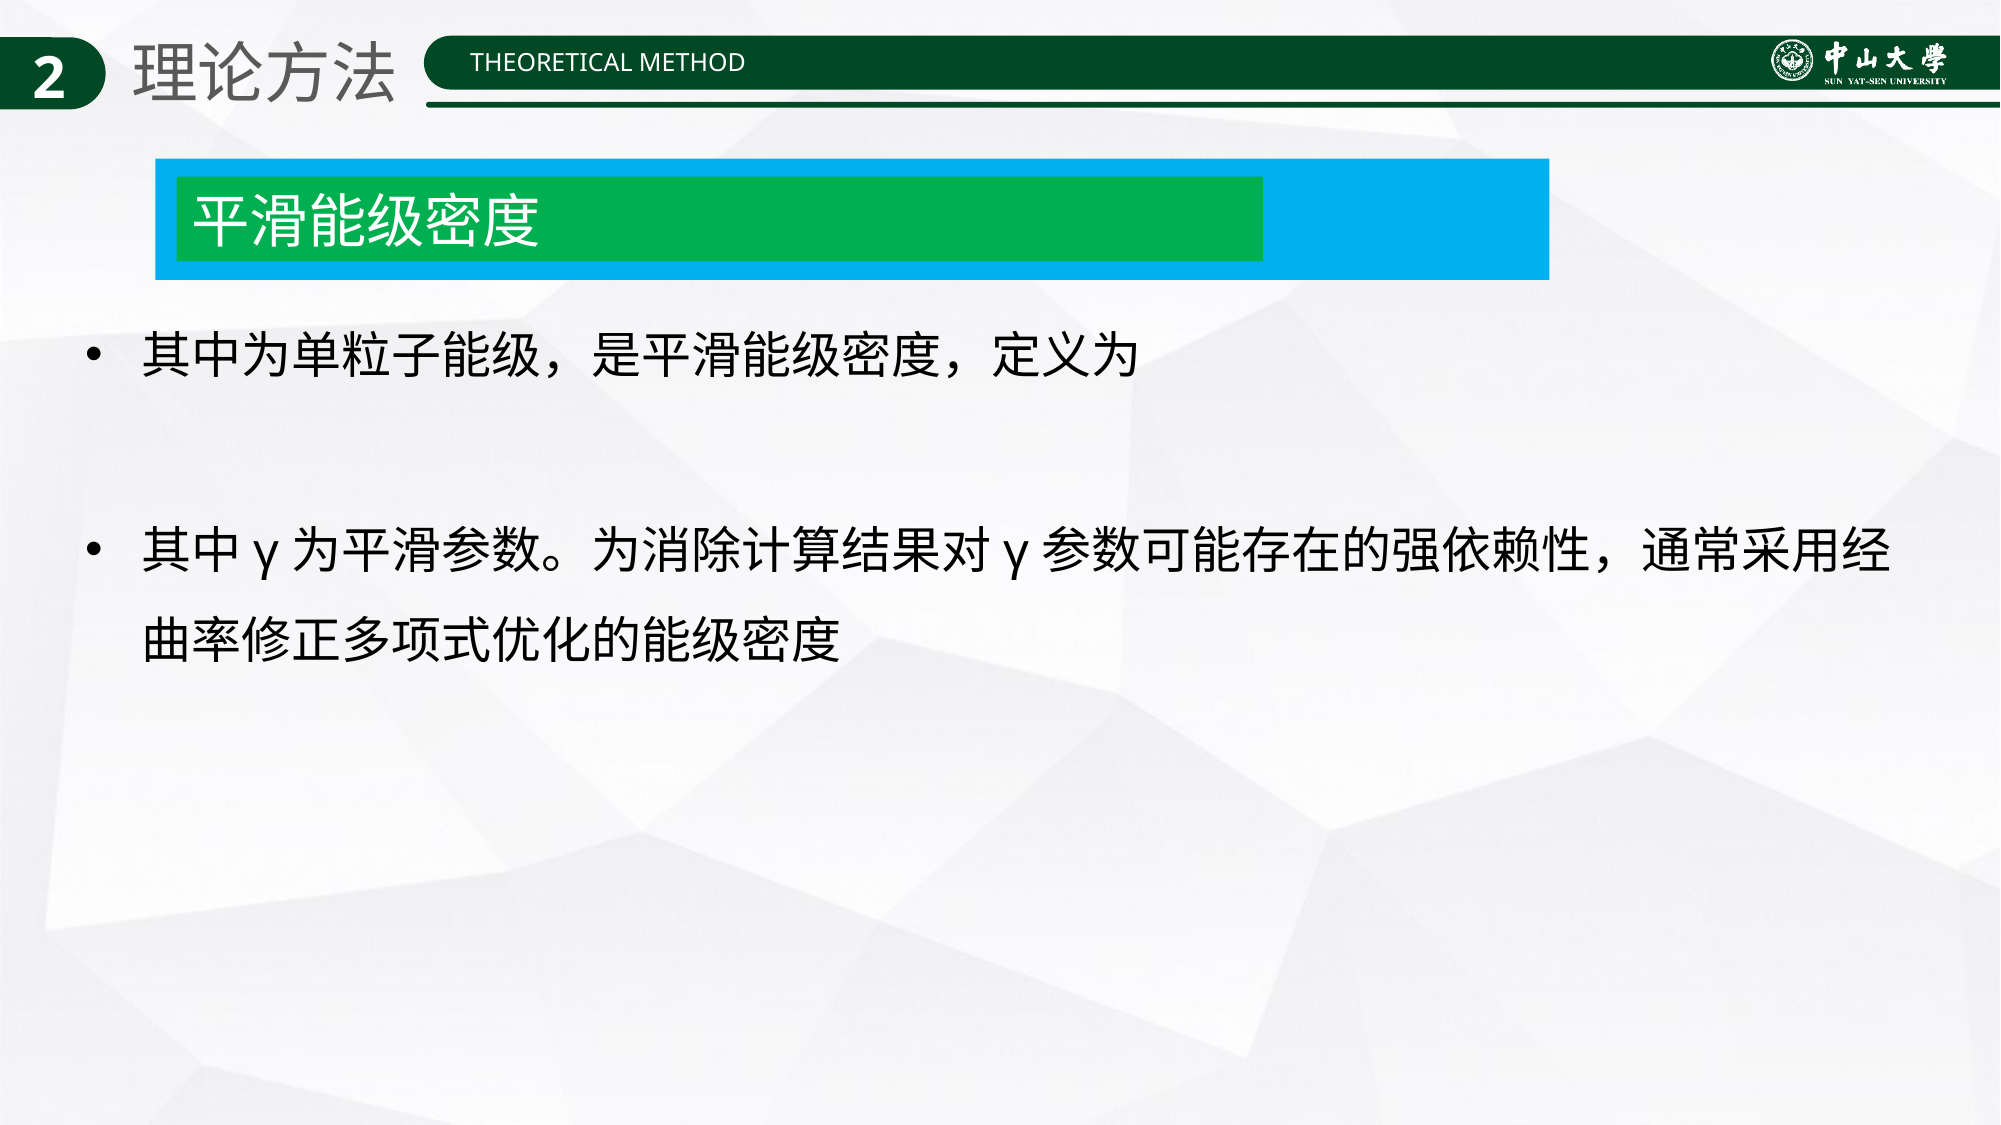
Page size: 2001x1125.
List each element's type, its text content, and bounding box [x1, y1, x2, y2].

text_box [155, 158, 1550, 280]
text_box 理论方法 [116, 23, 414, 119]
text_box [423, 35, 2000, 108]
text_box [0, 33, 106, 119]
picture [0, 0, 2001, 1125]
